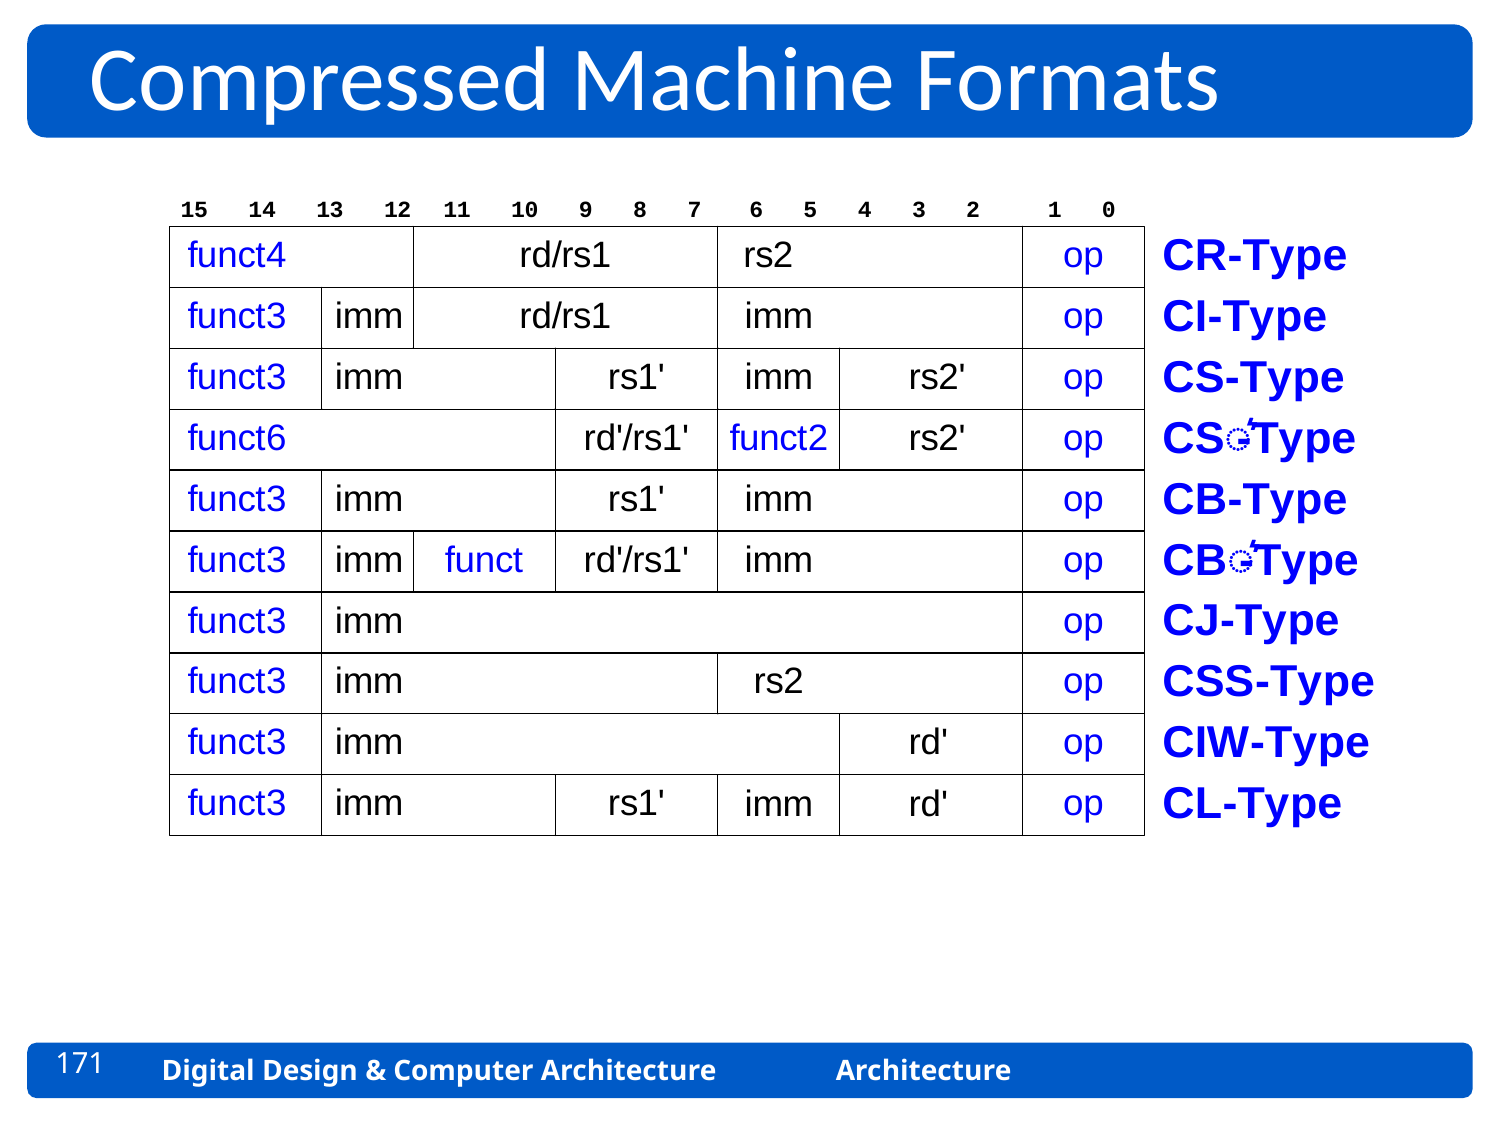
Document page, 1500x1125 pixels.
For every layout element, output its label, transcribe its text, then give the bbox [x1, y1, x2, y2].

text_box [149, 187, 1402, 856]
text_box Compressed Machine Formats [74, 11, 1438, 136]
slide_number 171 [40, 1037, 164, 1096]
